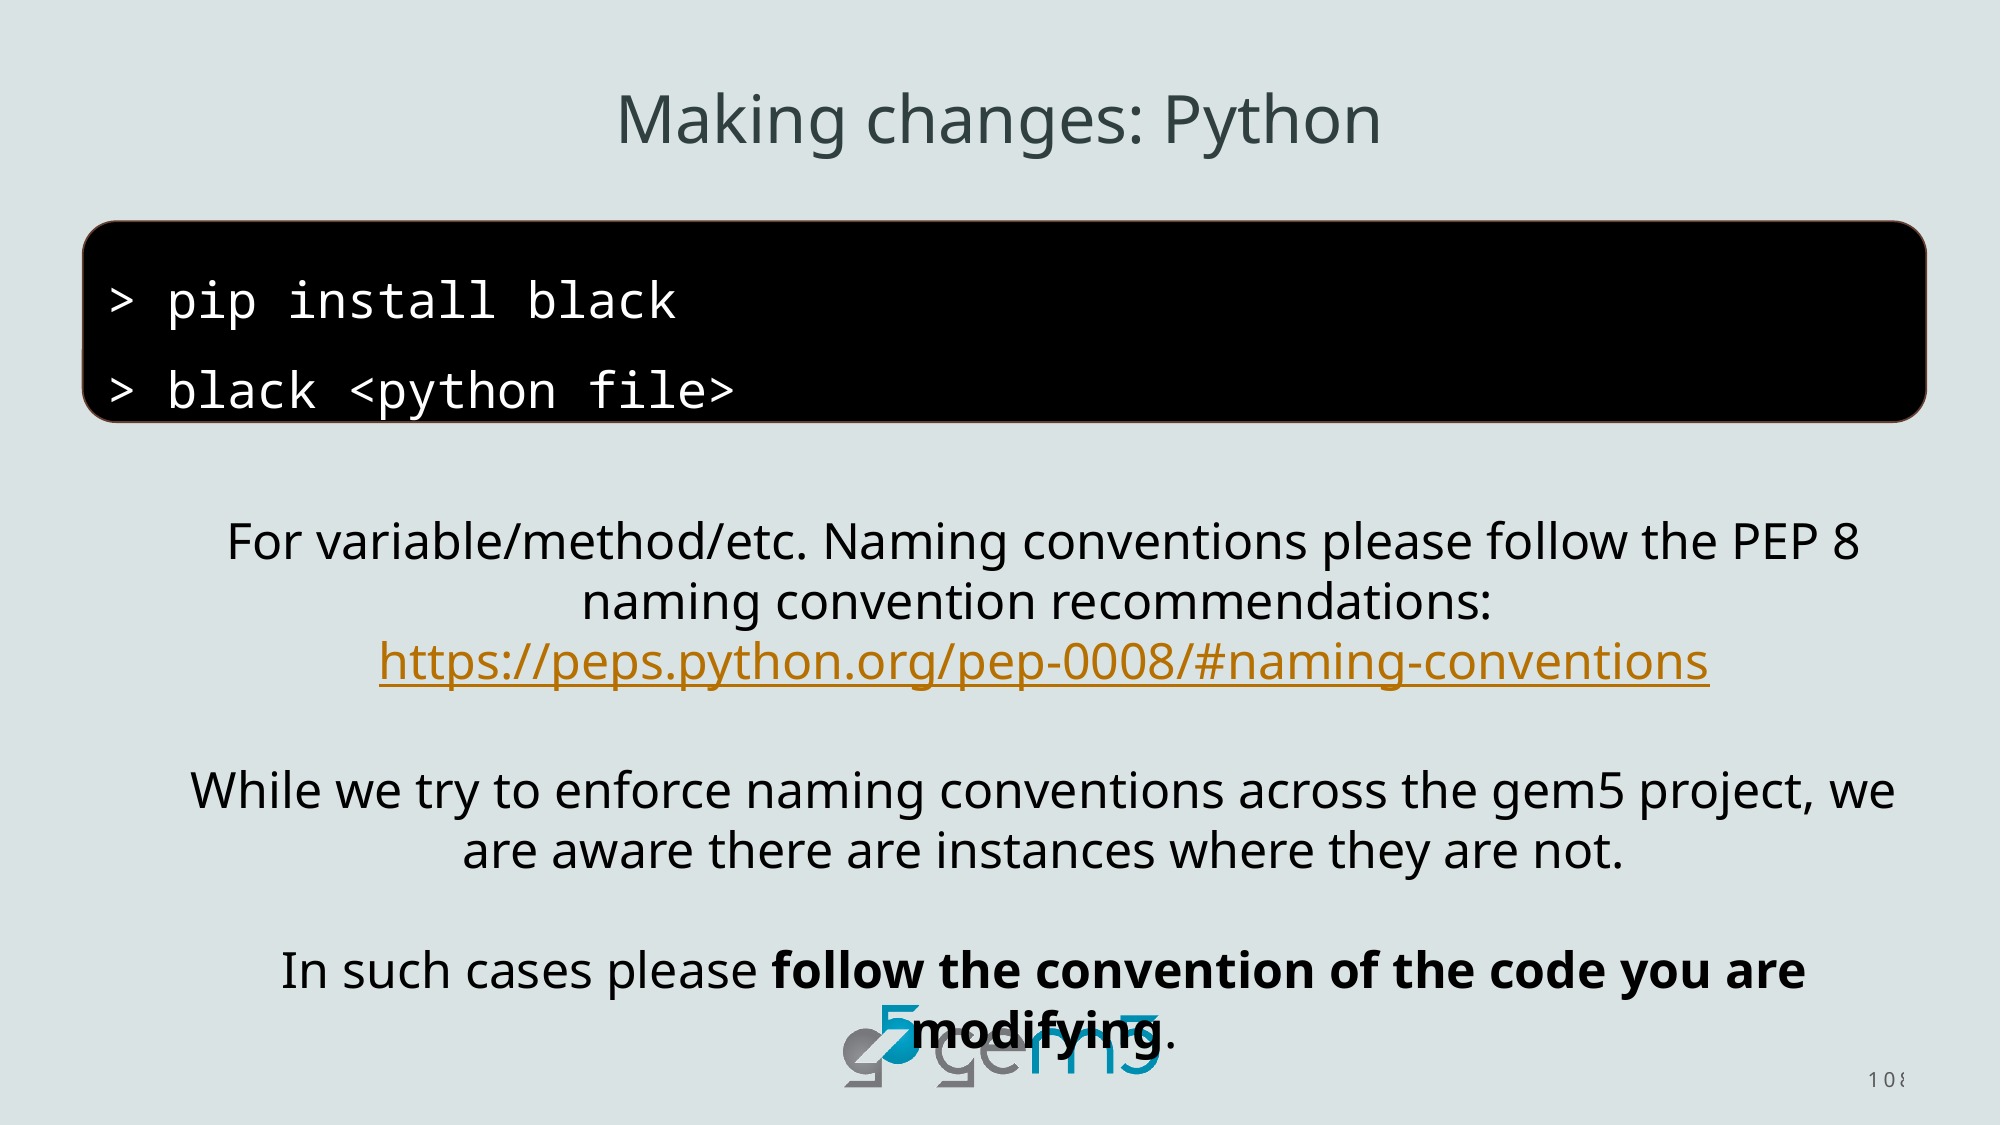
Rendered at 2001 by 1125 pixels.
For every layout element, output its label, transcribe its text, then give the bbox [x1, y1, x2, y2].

text_box For variable/method/etc. Naming conventions please follow the PEP 8 naming convention recommendations: https://peps.python.org/pep-0008/#naming-conventions While we try to enforce naming conventions across the gem5 project, we are aware there are instances where they are not. In such cases please follow the convention of the code you are modifying. [162, 502, 1927, 1066]
picture [807, 965, 1193, 1120]
text_box > pip install black > black <python file> [81, 220, 1928, 424]
slide_number 108 [1637, 1066, 1927, 1119]
text_box Making changes: Python [162, 64, 1838, 164]
